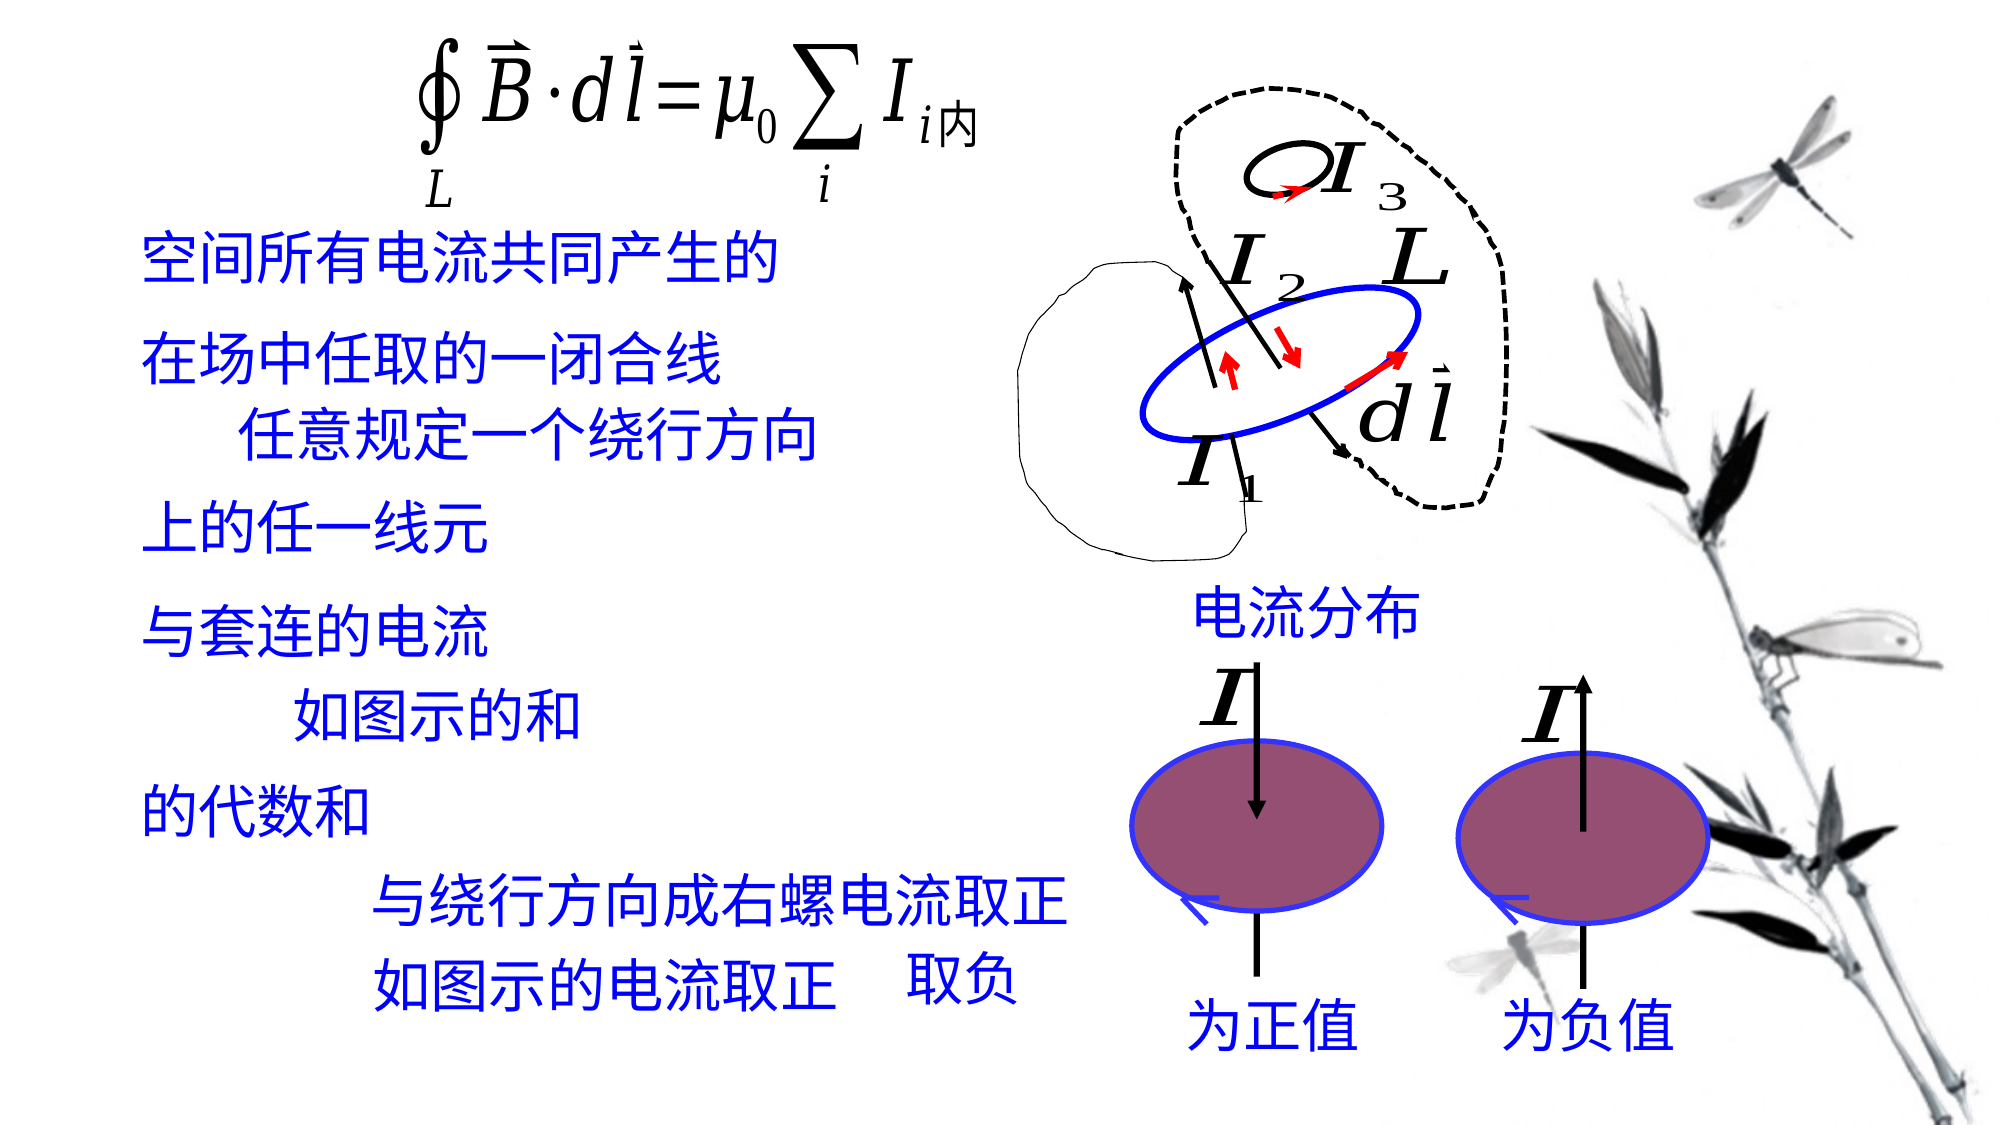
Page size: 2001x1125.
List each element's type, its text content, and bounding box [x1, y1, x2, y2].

picture [1376, 61, 2000, 1125]
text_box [1017, 88, 1507, 655]
text_box 任意规定一个绕行方向 [222, 391, 919, 476]
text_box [1131, 657, 1709, 989]
